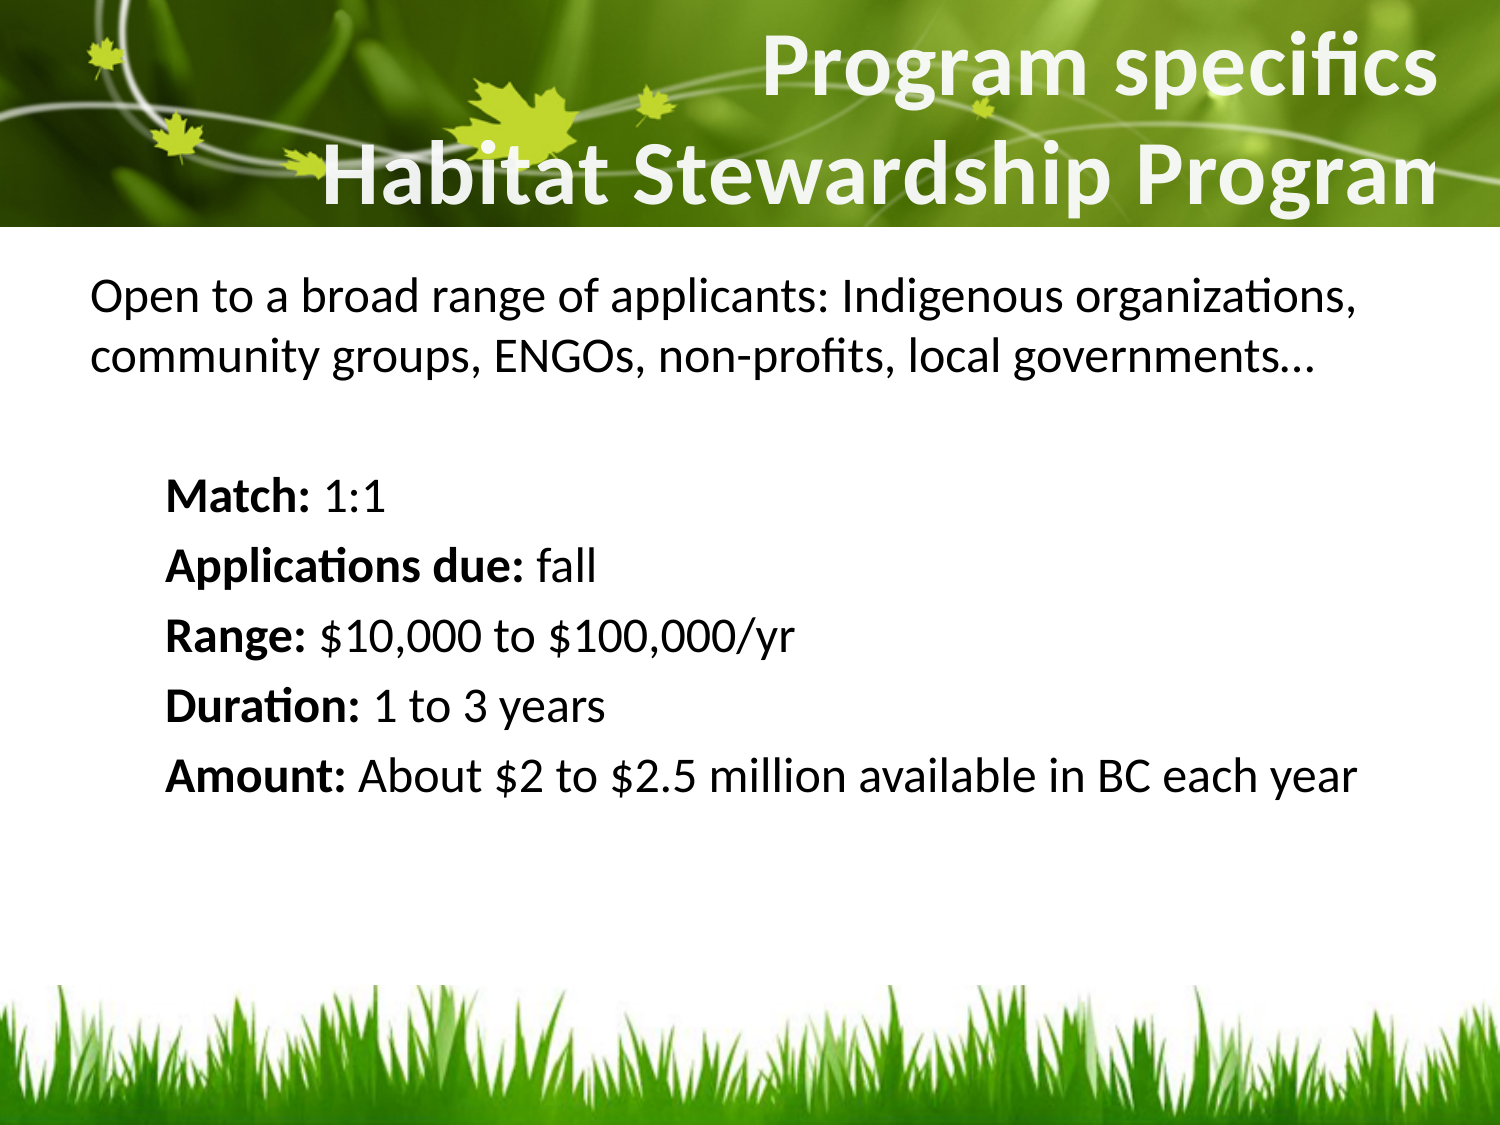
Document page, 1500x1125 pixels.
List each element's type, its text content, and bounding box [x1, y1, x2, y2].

picture [0, 984, 1500, 1125]
list Open to a broad range of applicants: Indigenous organizations, community groups, ENGOs, non-profits, local governments… Match: 1:1 Applications due: fall Range: $10,000 to $100,000/yr Duration: 1 to 3 years Amount: About $2 to $2.5 million available in BC each year [75, 255, 1425, 983]
picture [0, 0, 1500, 227]
